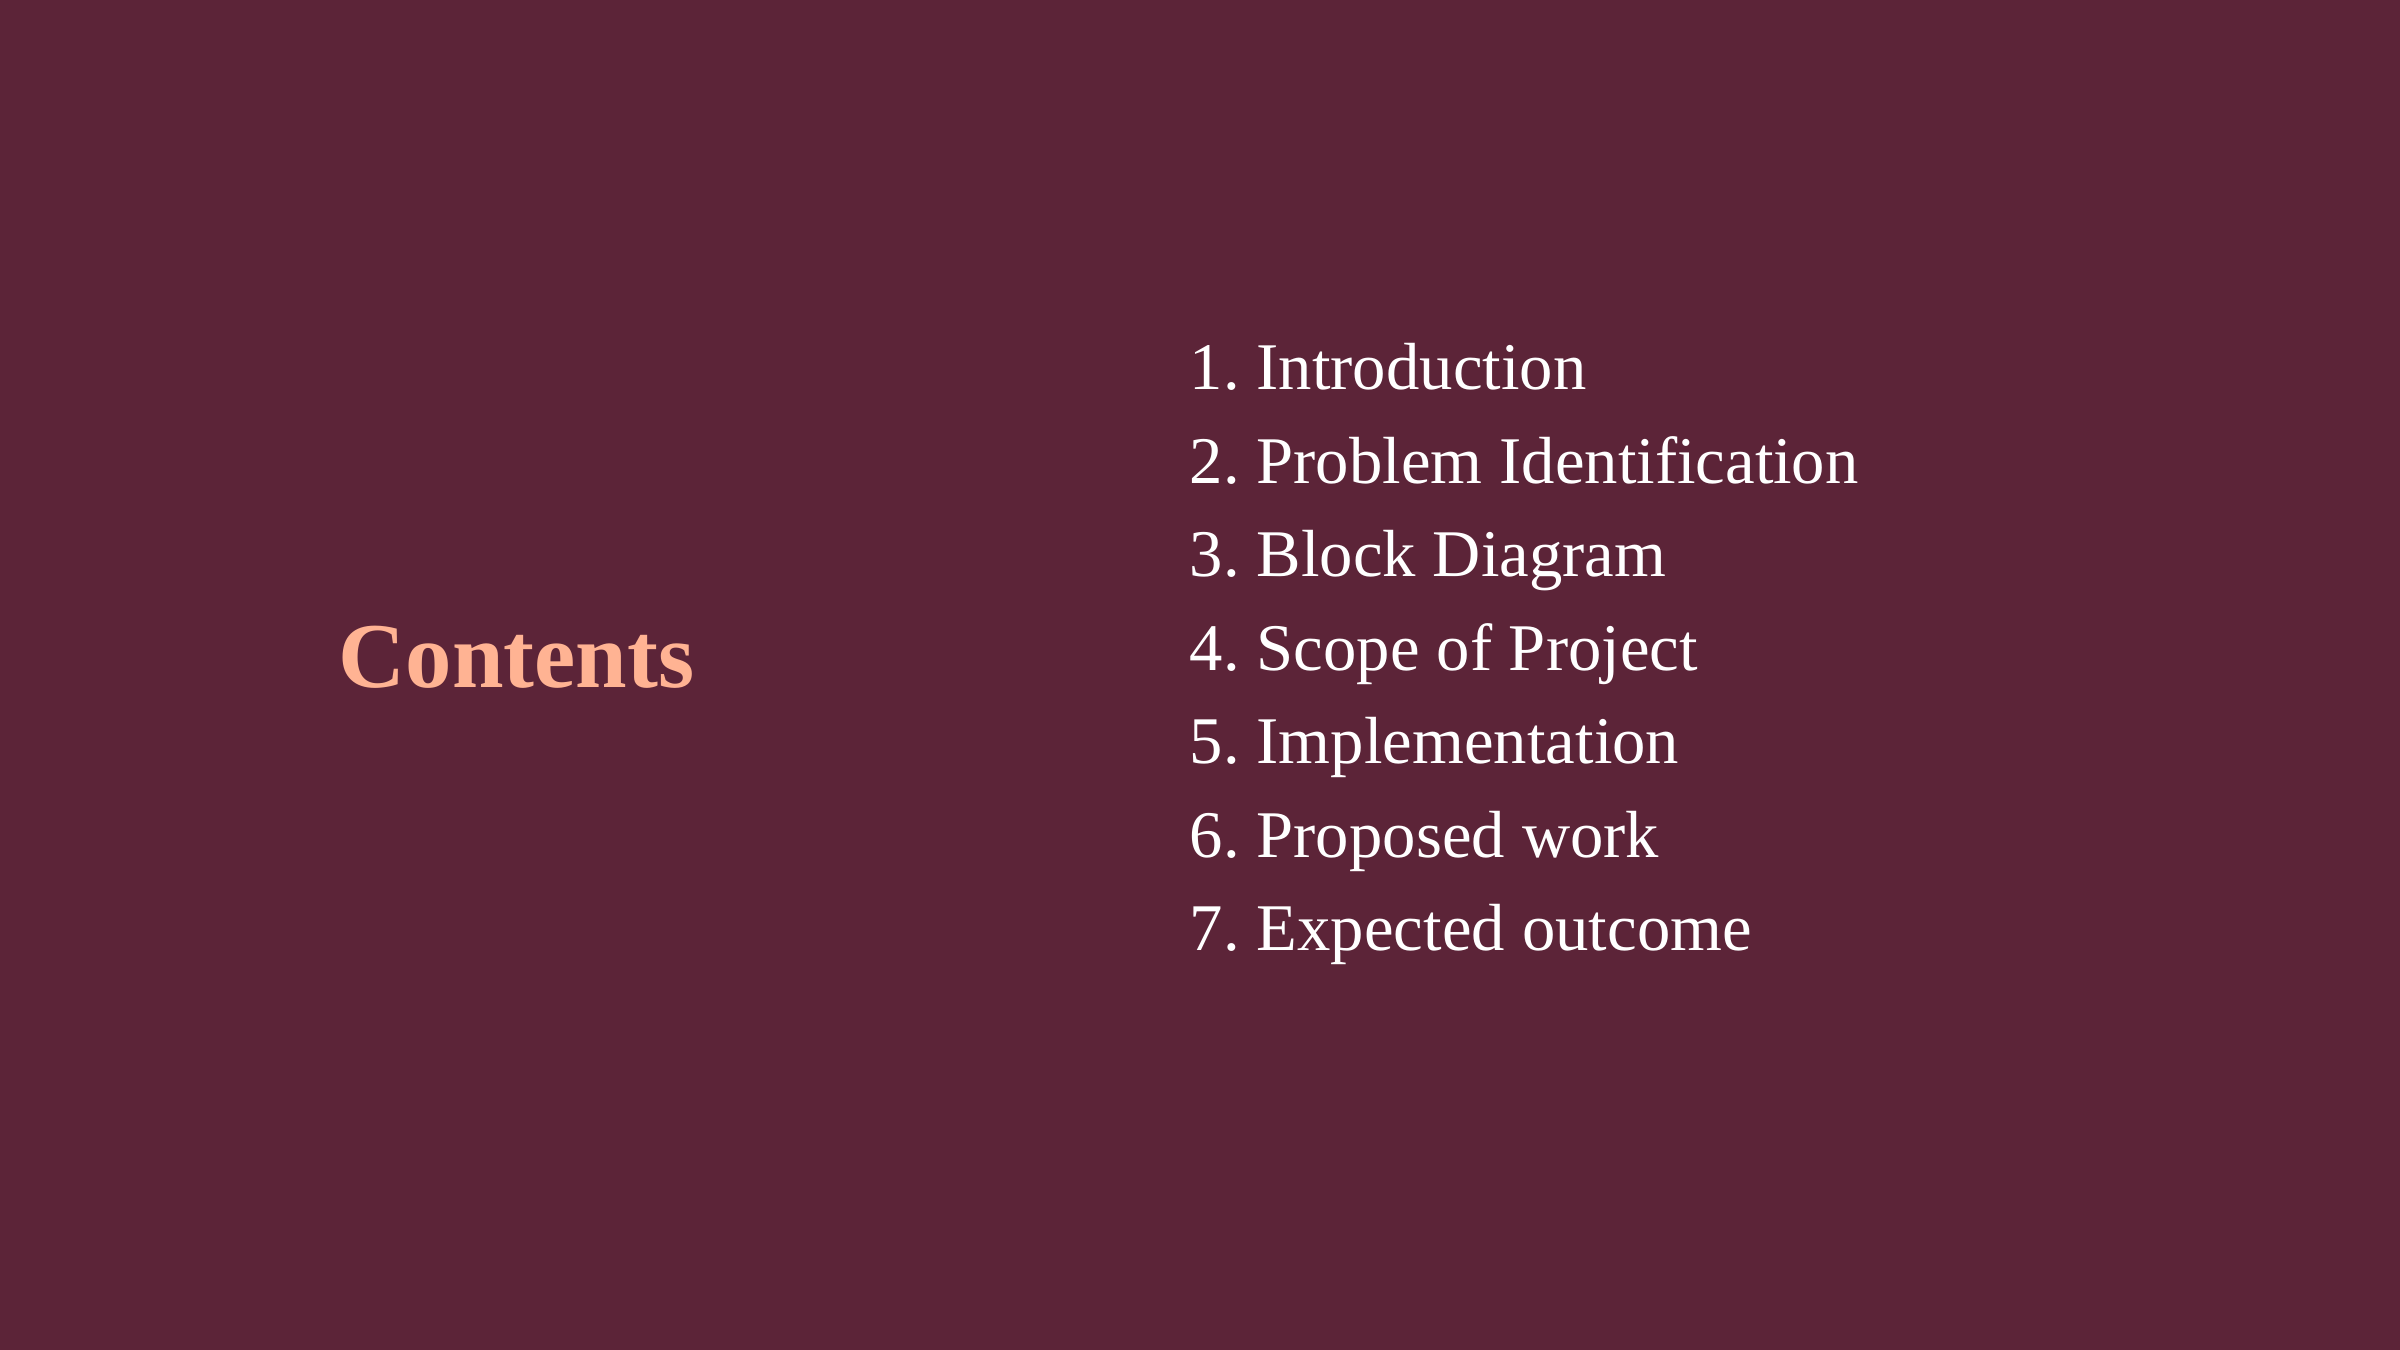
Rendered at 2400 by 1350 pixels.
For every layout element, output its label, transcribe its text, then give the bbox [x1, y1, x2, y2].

title Contents [0, 586, 1175, 873]
list 1. Introduction 2. Problem Identification 3. Block Diagram 4. Scope of Project 5. Implementation 6. Proposed work 7. Expected outcome [1175, 315, 2400, 1205]
